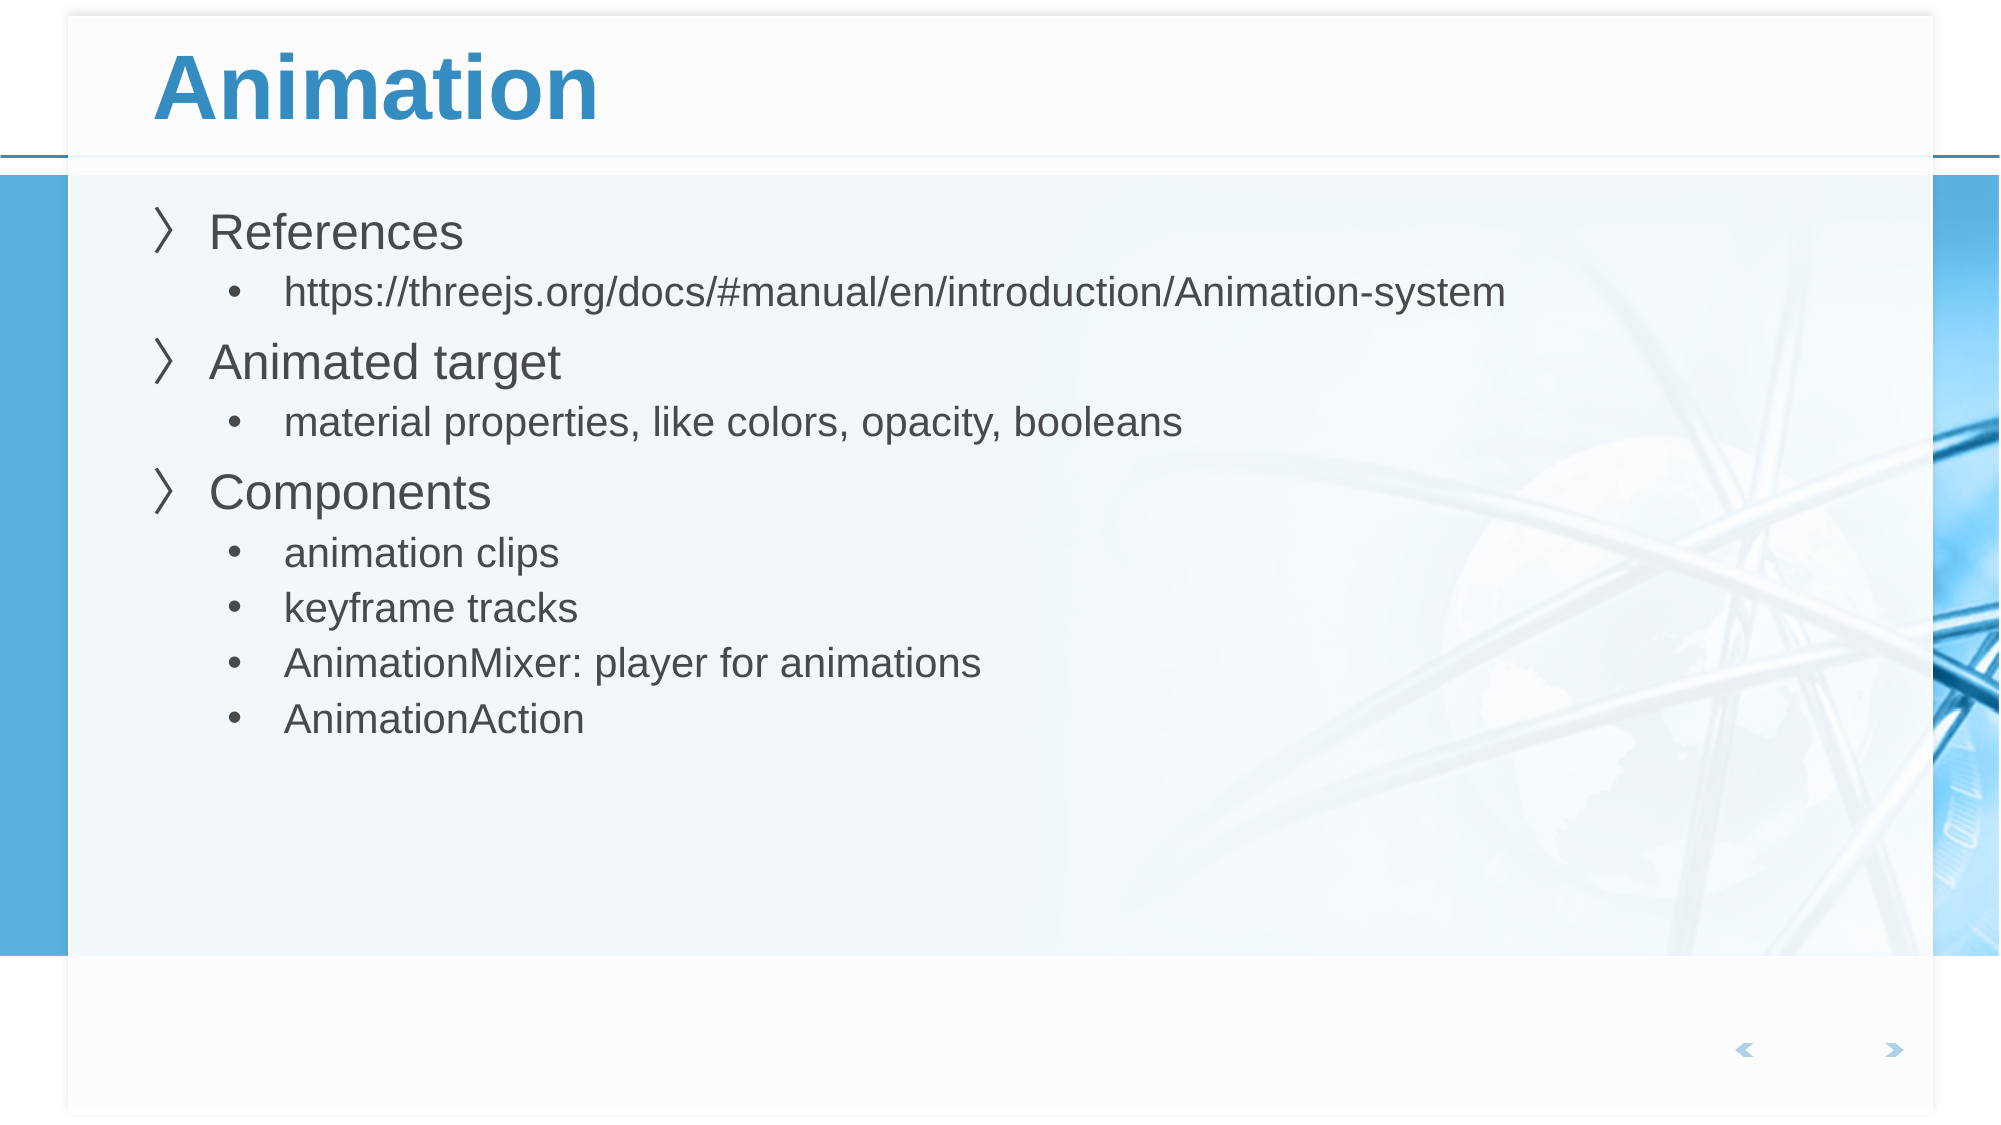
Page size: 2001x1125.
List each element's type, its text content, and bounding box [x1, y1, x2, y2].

list References https://threejs.org/docs/#manual/en/introduction/Animation-system Animated target material properties, like colors, opacity, booleans Components animation clips keyframe tracks AnimationMixer: player for animations AnimationAction [137, 198, 1863, 946]
picture [0, 0, 2001, 1125]
title Animation [137, 29, 1863, 150]
